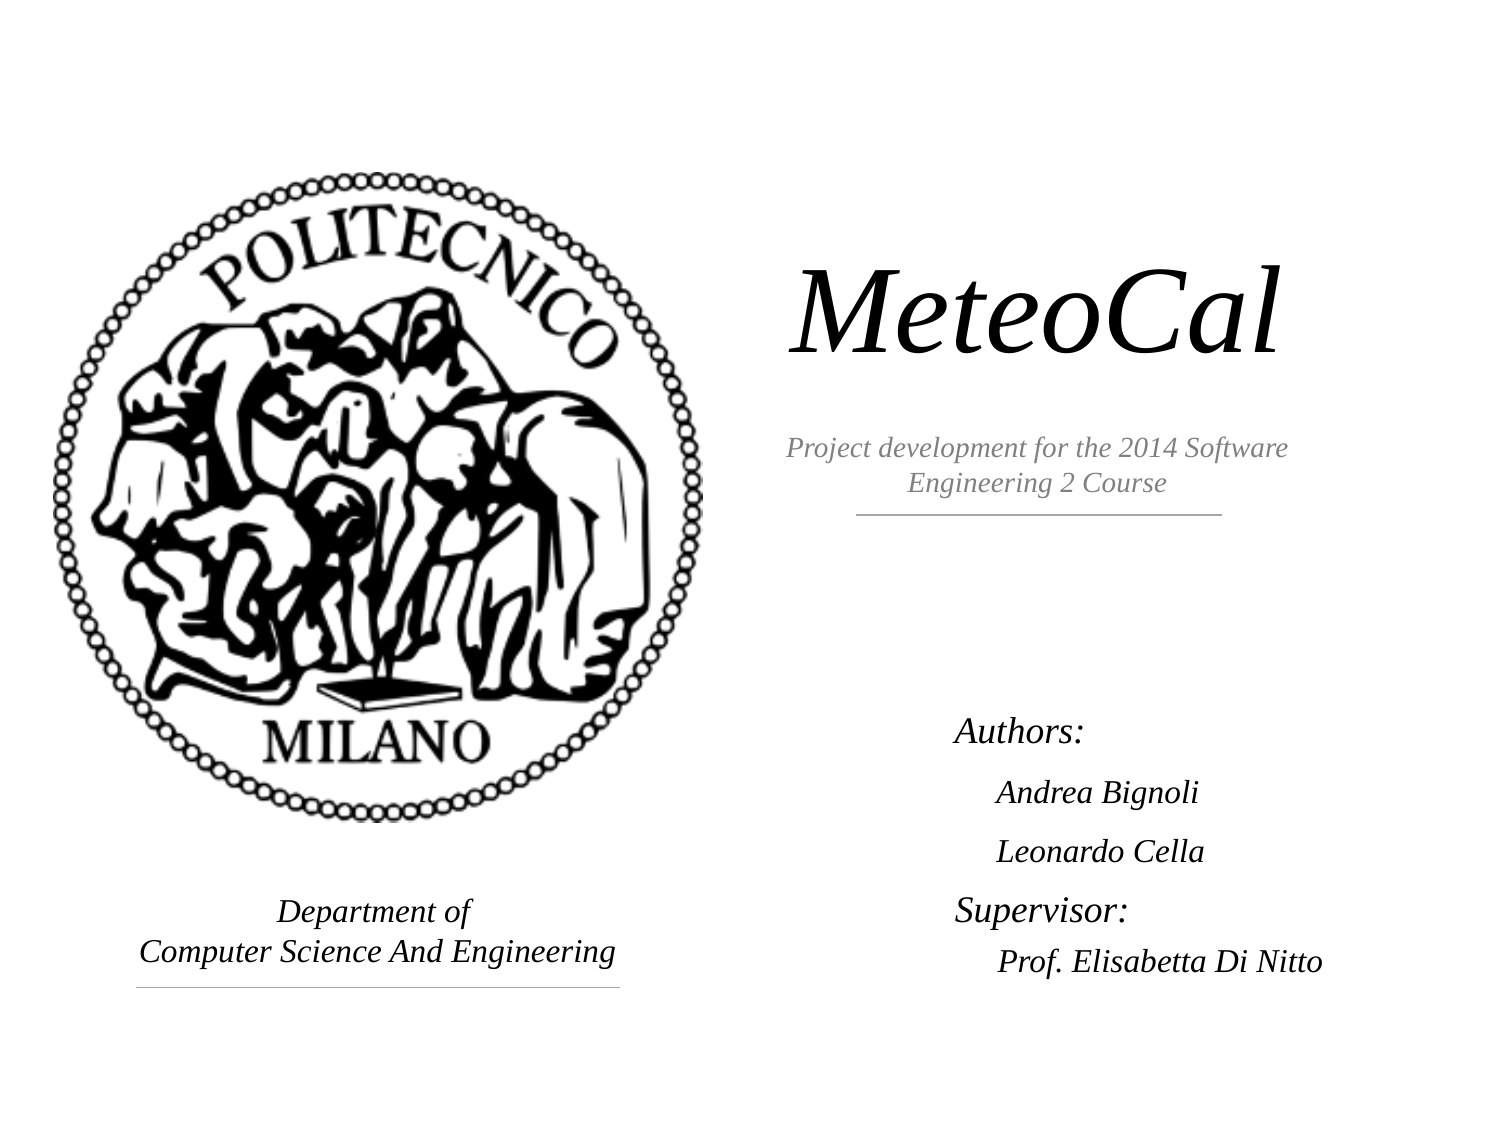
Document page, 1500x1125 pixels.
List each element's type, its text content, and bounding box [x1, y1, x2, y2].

text_box Department of Computer Science And Engineering [0, 881, 815, 976]
text_box Supervisor: [940, 877, 1145, 938]
text_box MeteoCal [776, 219, 1299, 385]
text_box Andrea Bignoli [981, 763, 1215, 818]
text_box Project development for the 2014 Software Engineering 2 Course [742, 420, 1333, 541]
text_box Authors: [939, 698, 1101, 759]
text_box Prof. Elisabetta Di Nitto [982, 932, 1339, 987]
picture [52, 172, 703, 823]
text_box Leonardo Cella [981, 822, 1221, 877]
